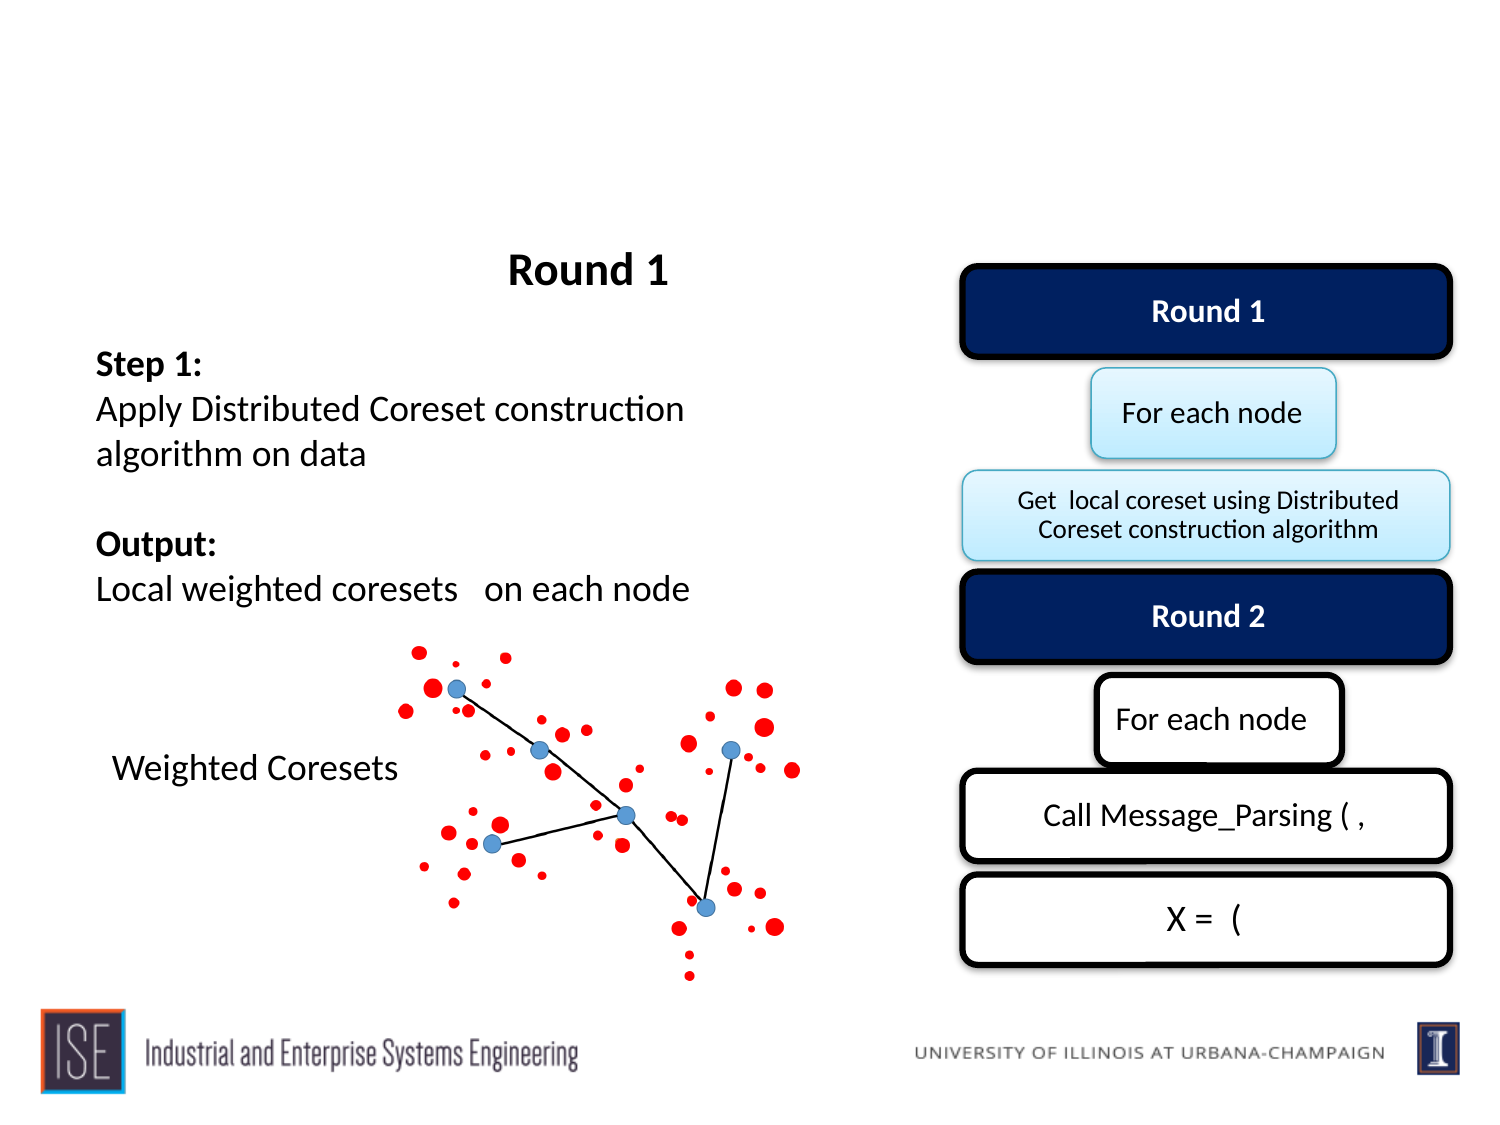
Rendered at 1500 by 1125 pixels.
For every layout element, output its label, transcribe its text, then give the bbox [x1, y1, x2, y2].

text_box Weighted Coresets [97, 735, 369, 796]
picture [0, 0, 1500, 1125]
text_box Round 1 [493, 231, 685, 303]
